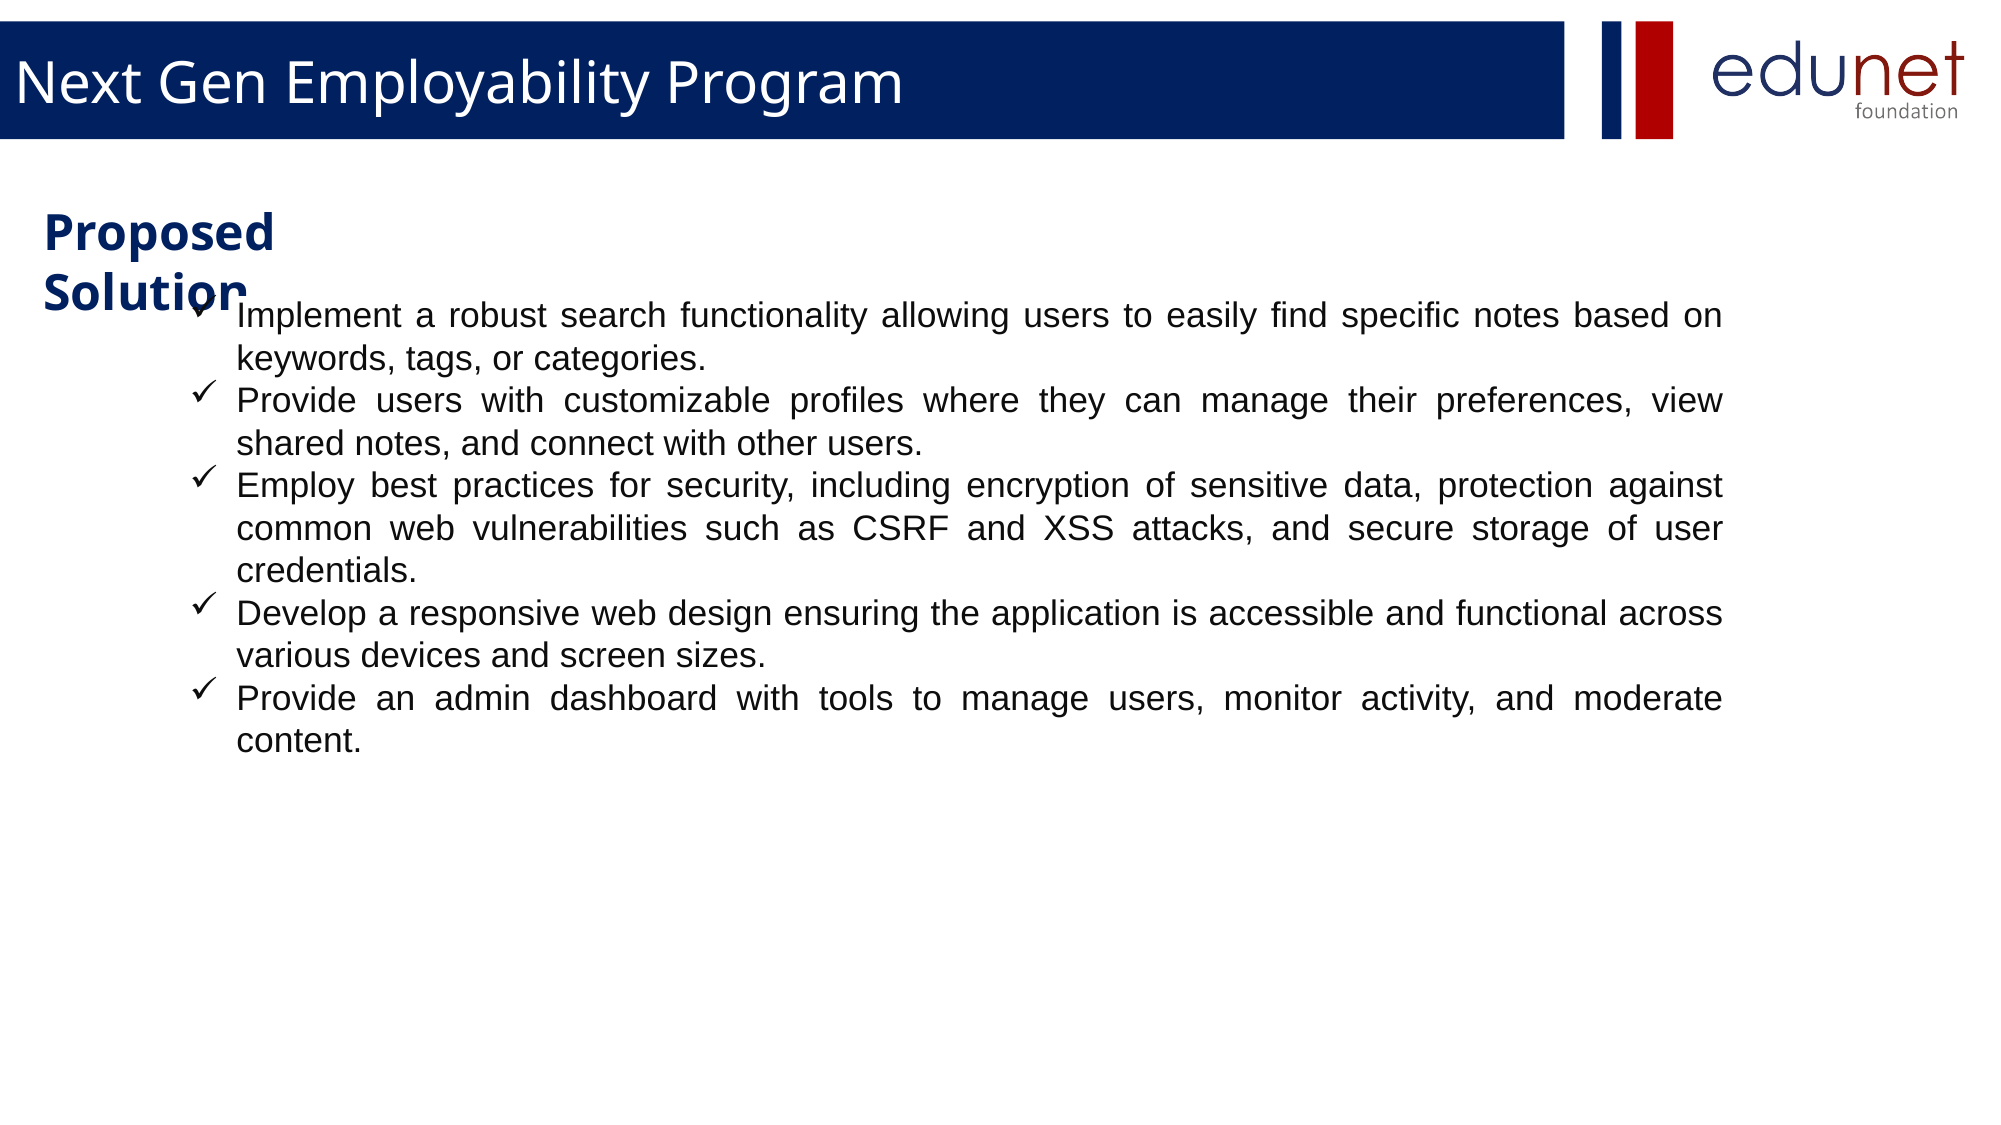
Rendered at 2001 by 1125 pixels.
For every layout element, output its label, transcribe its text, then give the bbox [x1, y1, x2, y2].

text_box Proposed Solution [28, 192, 483, 328]
text_box [1600, 20, 1623, 141]
picture [1706, 36, 1967, 124]
text_box Implement a robust search functionality allowing users to easily find specific notes based on keywords, tags, or categories. Provide users with customizable profiles where they can manage their preferences, view shared notes, and connect with other users. Employ best practices for security, including encryption of sensitive data, protection against common web vulnerabilities such as CSRF and XSS attacks, and secure storage of user credentials. Develop a responsive web design ensuring the application is accessible and functional across various devices and screen sizes. Provide an admin dashboard with tools to manage users, monitor activity, and moderate content. [174, 285, 1739, 768]
text_box Next Gen Employability Program [0, 20, 1566, 141]
text_box [1634, 20, 1675, 141]
